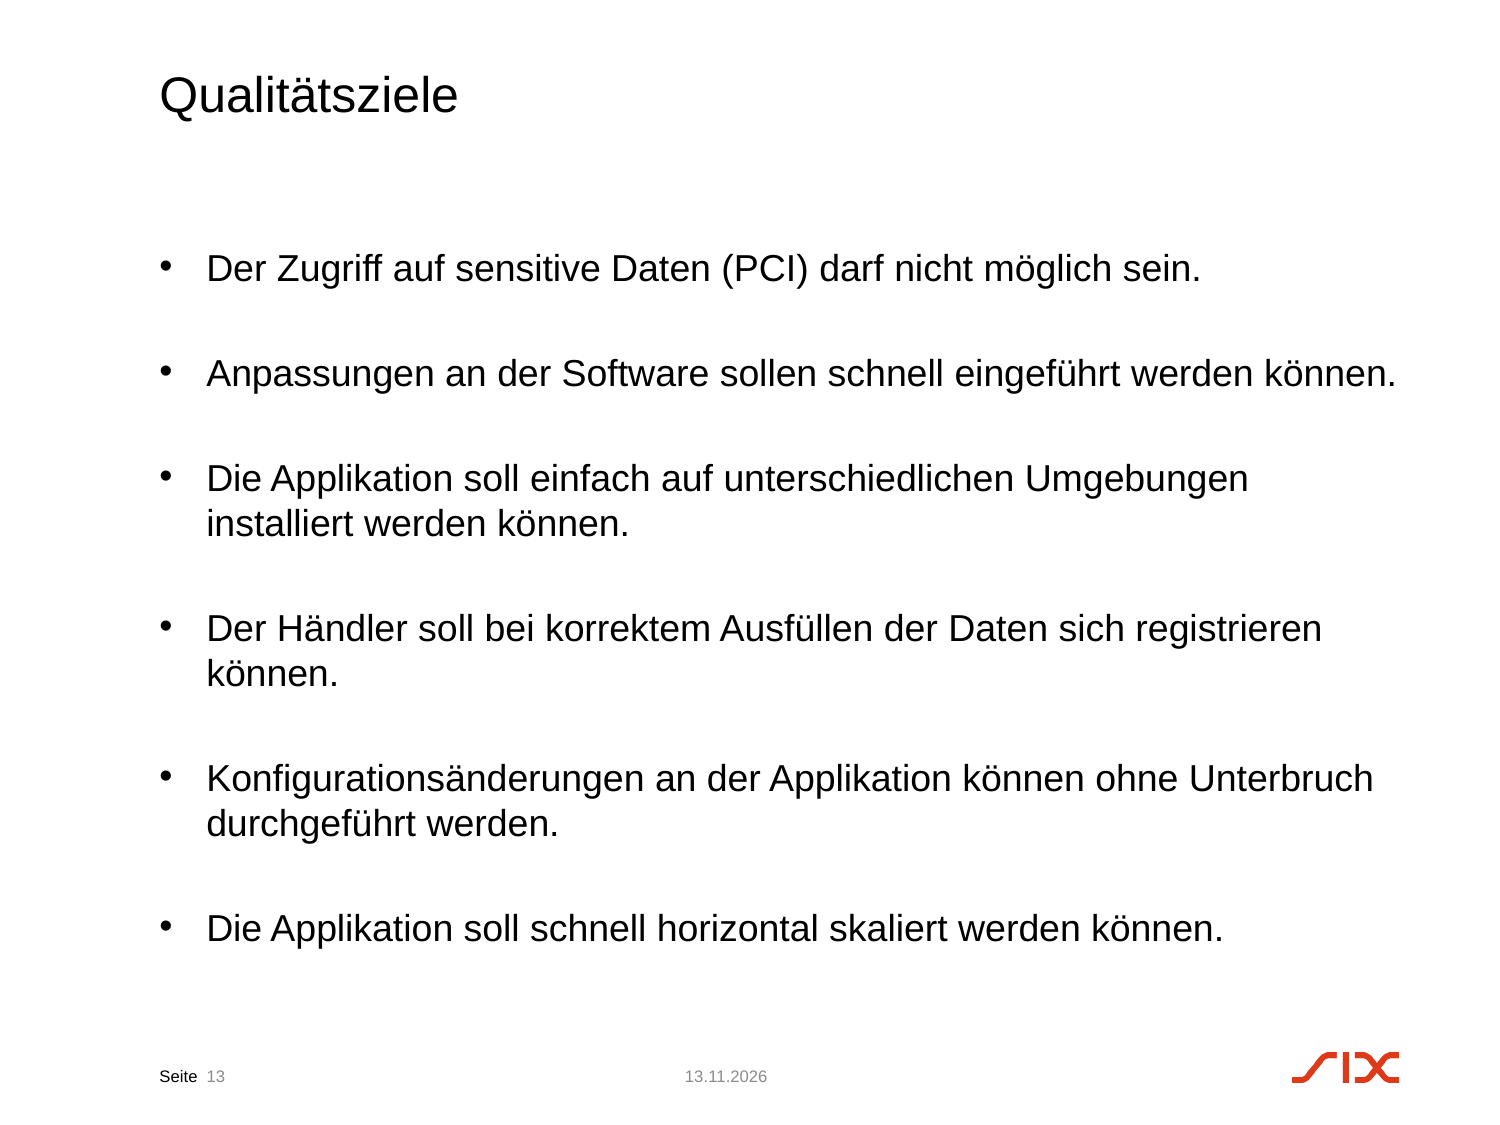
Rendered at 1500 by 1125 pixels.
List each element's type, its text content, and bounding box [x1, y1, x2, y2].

picture [1292, 1052, 1399, 1083]
slide_number 13 [206, 1065, 308, 1086]
title Qualitätsziele [159, 62, 1400, 173]
list Der Zugriff auf sensitive Daten (PCI) darf nicht möglich sein. Anpassungen an der Software sollen schnell eingeführt werden können. Die Applikation soll einfach auf unterschiedlichen Umgebungen installiert werden können. Der Händler soll bei korrektem Ausfüllen der Daten sich registrieren können. Konfigurationsänderungen an der Applikation können ohne Unterbruch durchgeführt werden. Die Applikation soll schnell horizontal skaliert werden können. [159, 243, 1400, 997]
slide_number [685, 1065, 987, 1086]
